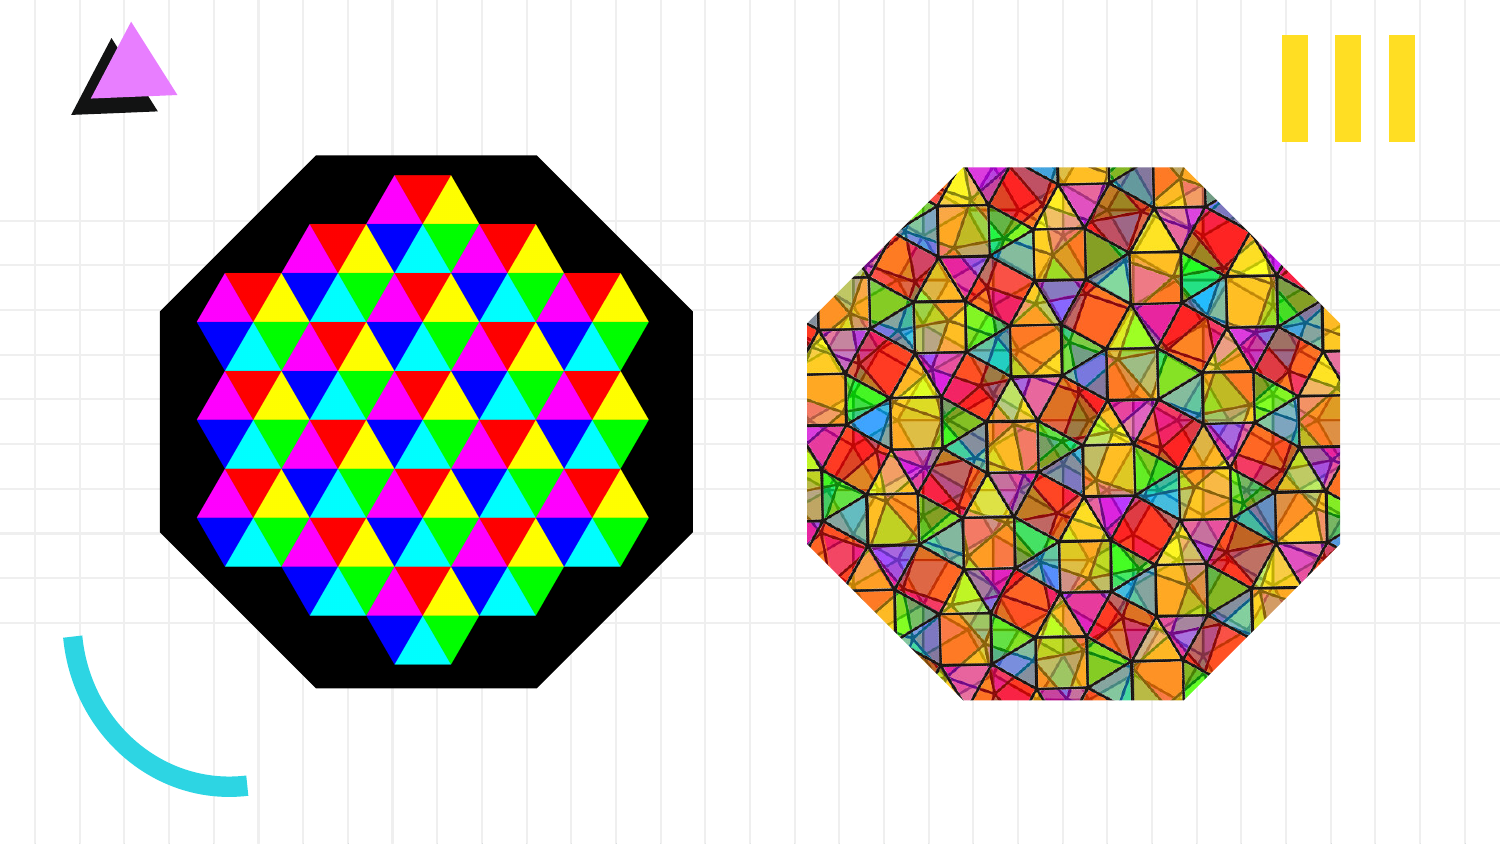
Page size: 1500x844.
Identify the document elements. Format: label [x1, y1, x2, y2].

picture [806, 167, 1341, 701]
picture [159, 155, 694, 689]
